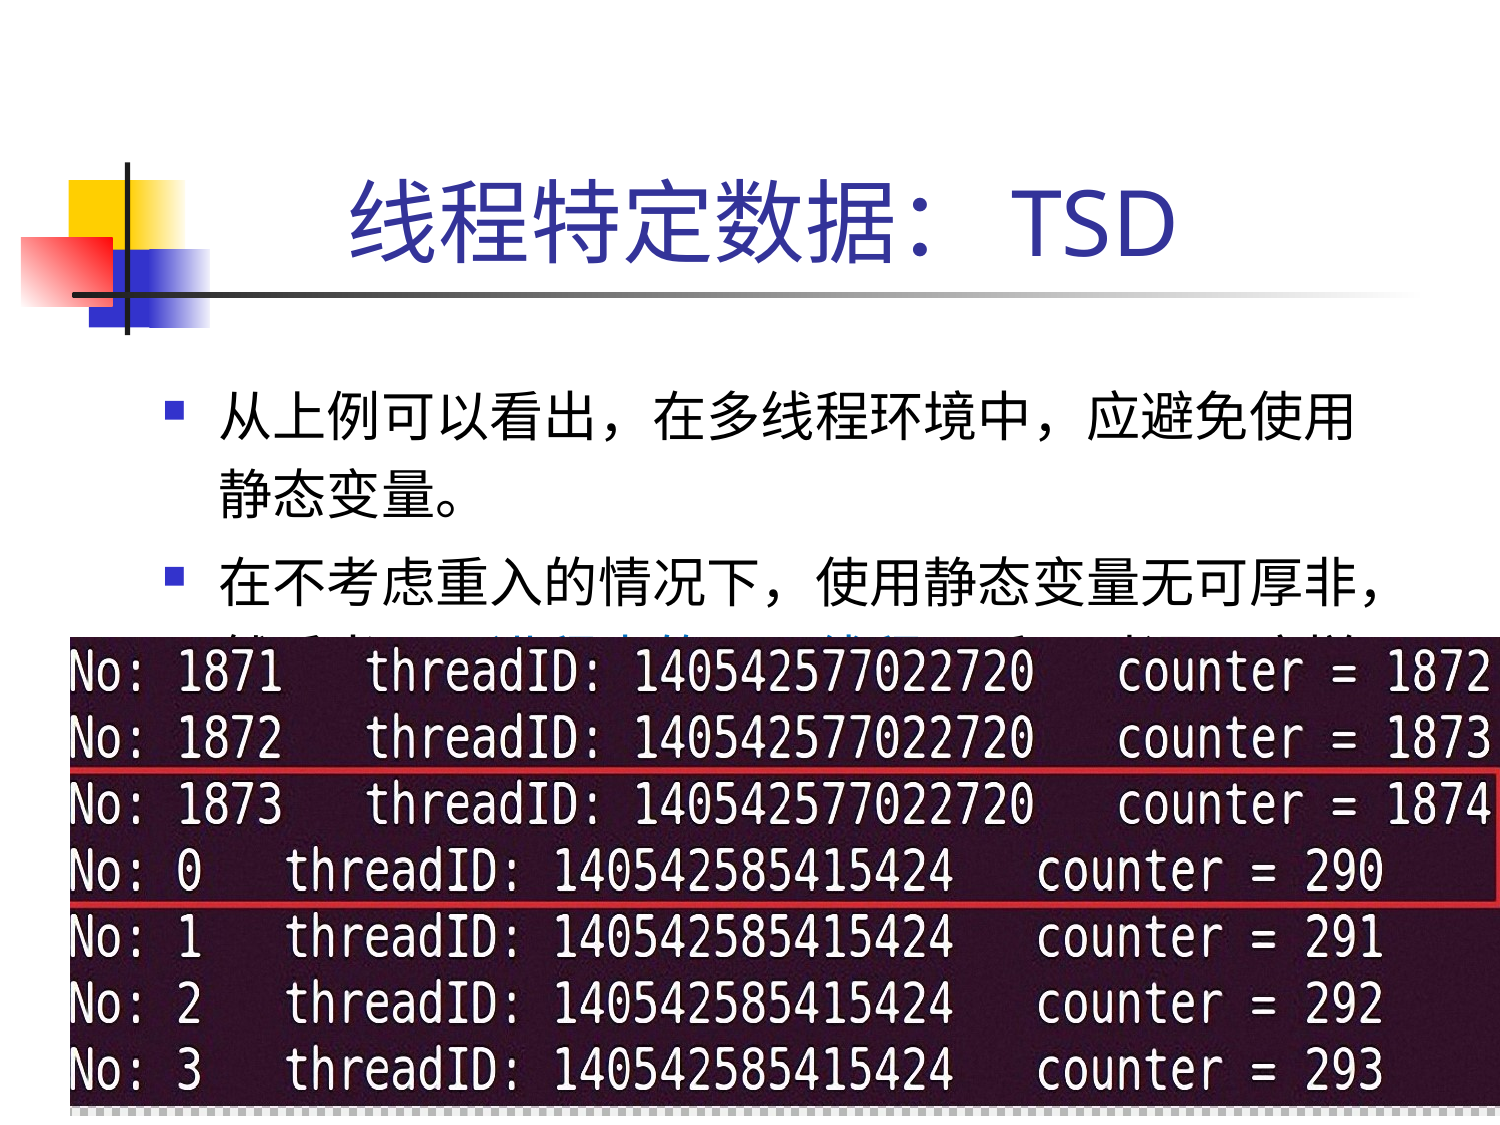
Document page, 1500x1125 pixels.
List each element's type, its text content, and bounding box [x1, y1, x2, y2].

picture [70, 637, 1500, 1117]
text_box 从上例可以看出，在多线程环境中，应避免使用静态变量。 在不考虑重入的情况下，使用静态变量无可厚非，然后当同一进程内的不同线程几乎同时调用这样的函数时就有可能发生问题，因为这些线程使用的静态变量（全局变量也是如此）无法为不同的线程保存各自的值。 [147, 361, 1423, 635]
title 线程特定数据：TSD [123, 42, 1403, 283]
